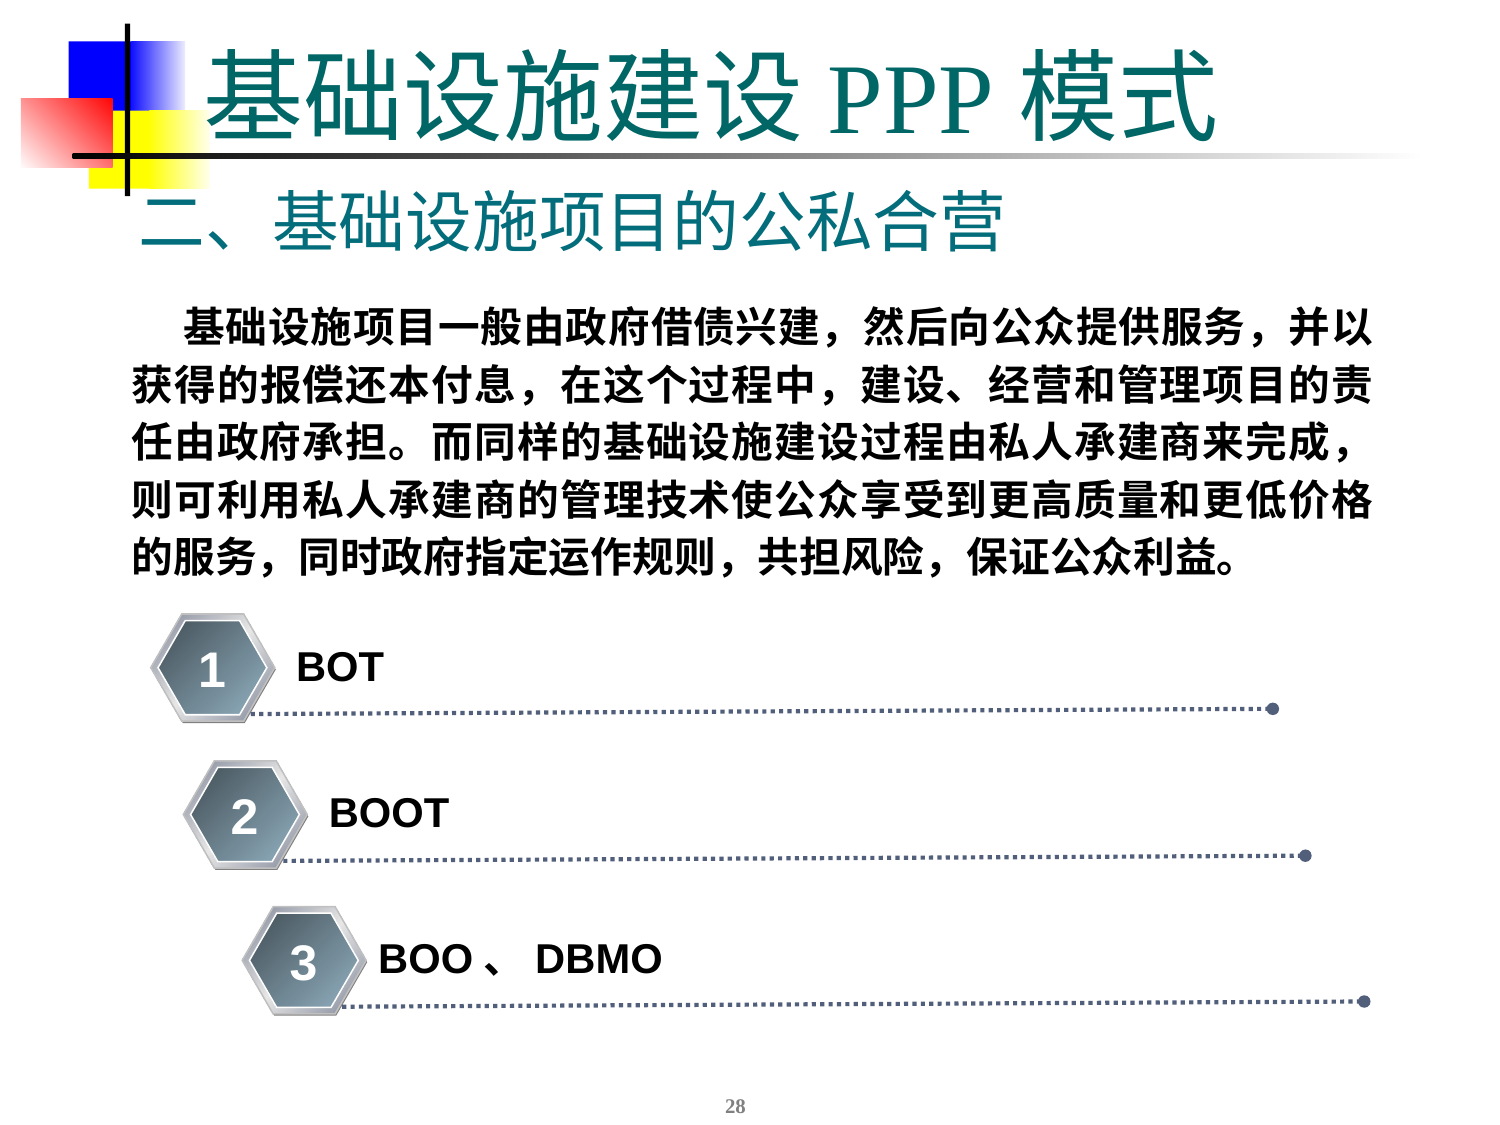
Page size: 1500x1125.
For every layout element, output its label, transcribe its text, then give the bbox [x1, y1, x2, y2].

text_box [183, 760, 1306, 871]
title 基础设施建设PPP模式 [188, 23, 1468, 161]
text_box 基础设施项目一般由政府借债兴建，然后向公众提供服务，并以获得的报偿还本付息，在这个过程中，建设、经营和管理项目的责任由政府承担。而同样的基础设施建设过程由私人承建商来完成，则可利用私人承建商的管理技术使公众享受到更高质量和更低价格的服务，同时政府指定运作规则，共担风险，保证公众利益。 [116, 286, 1388, 589]
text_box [241, 906, 1365, 1017]
text_box 二、基础设施项目的公私合营 [123, 172, 1105, 268]
slide_number 28 [579, 1050, 892, 1125]
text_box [150, 613, 1274, 724]
